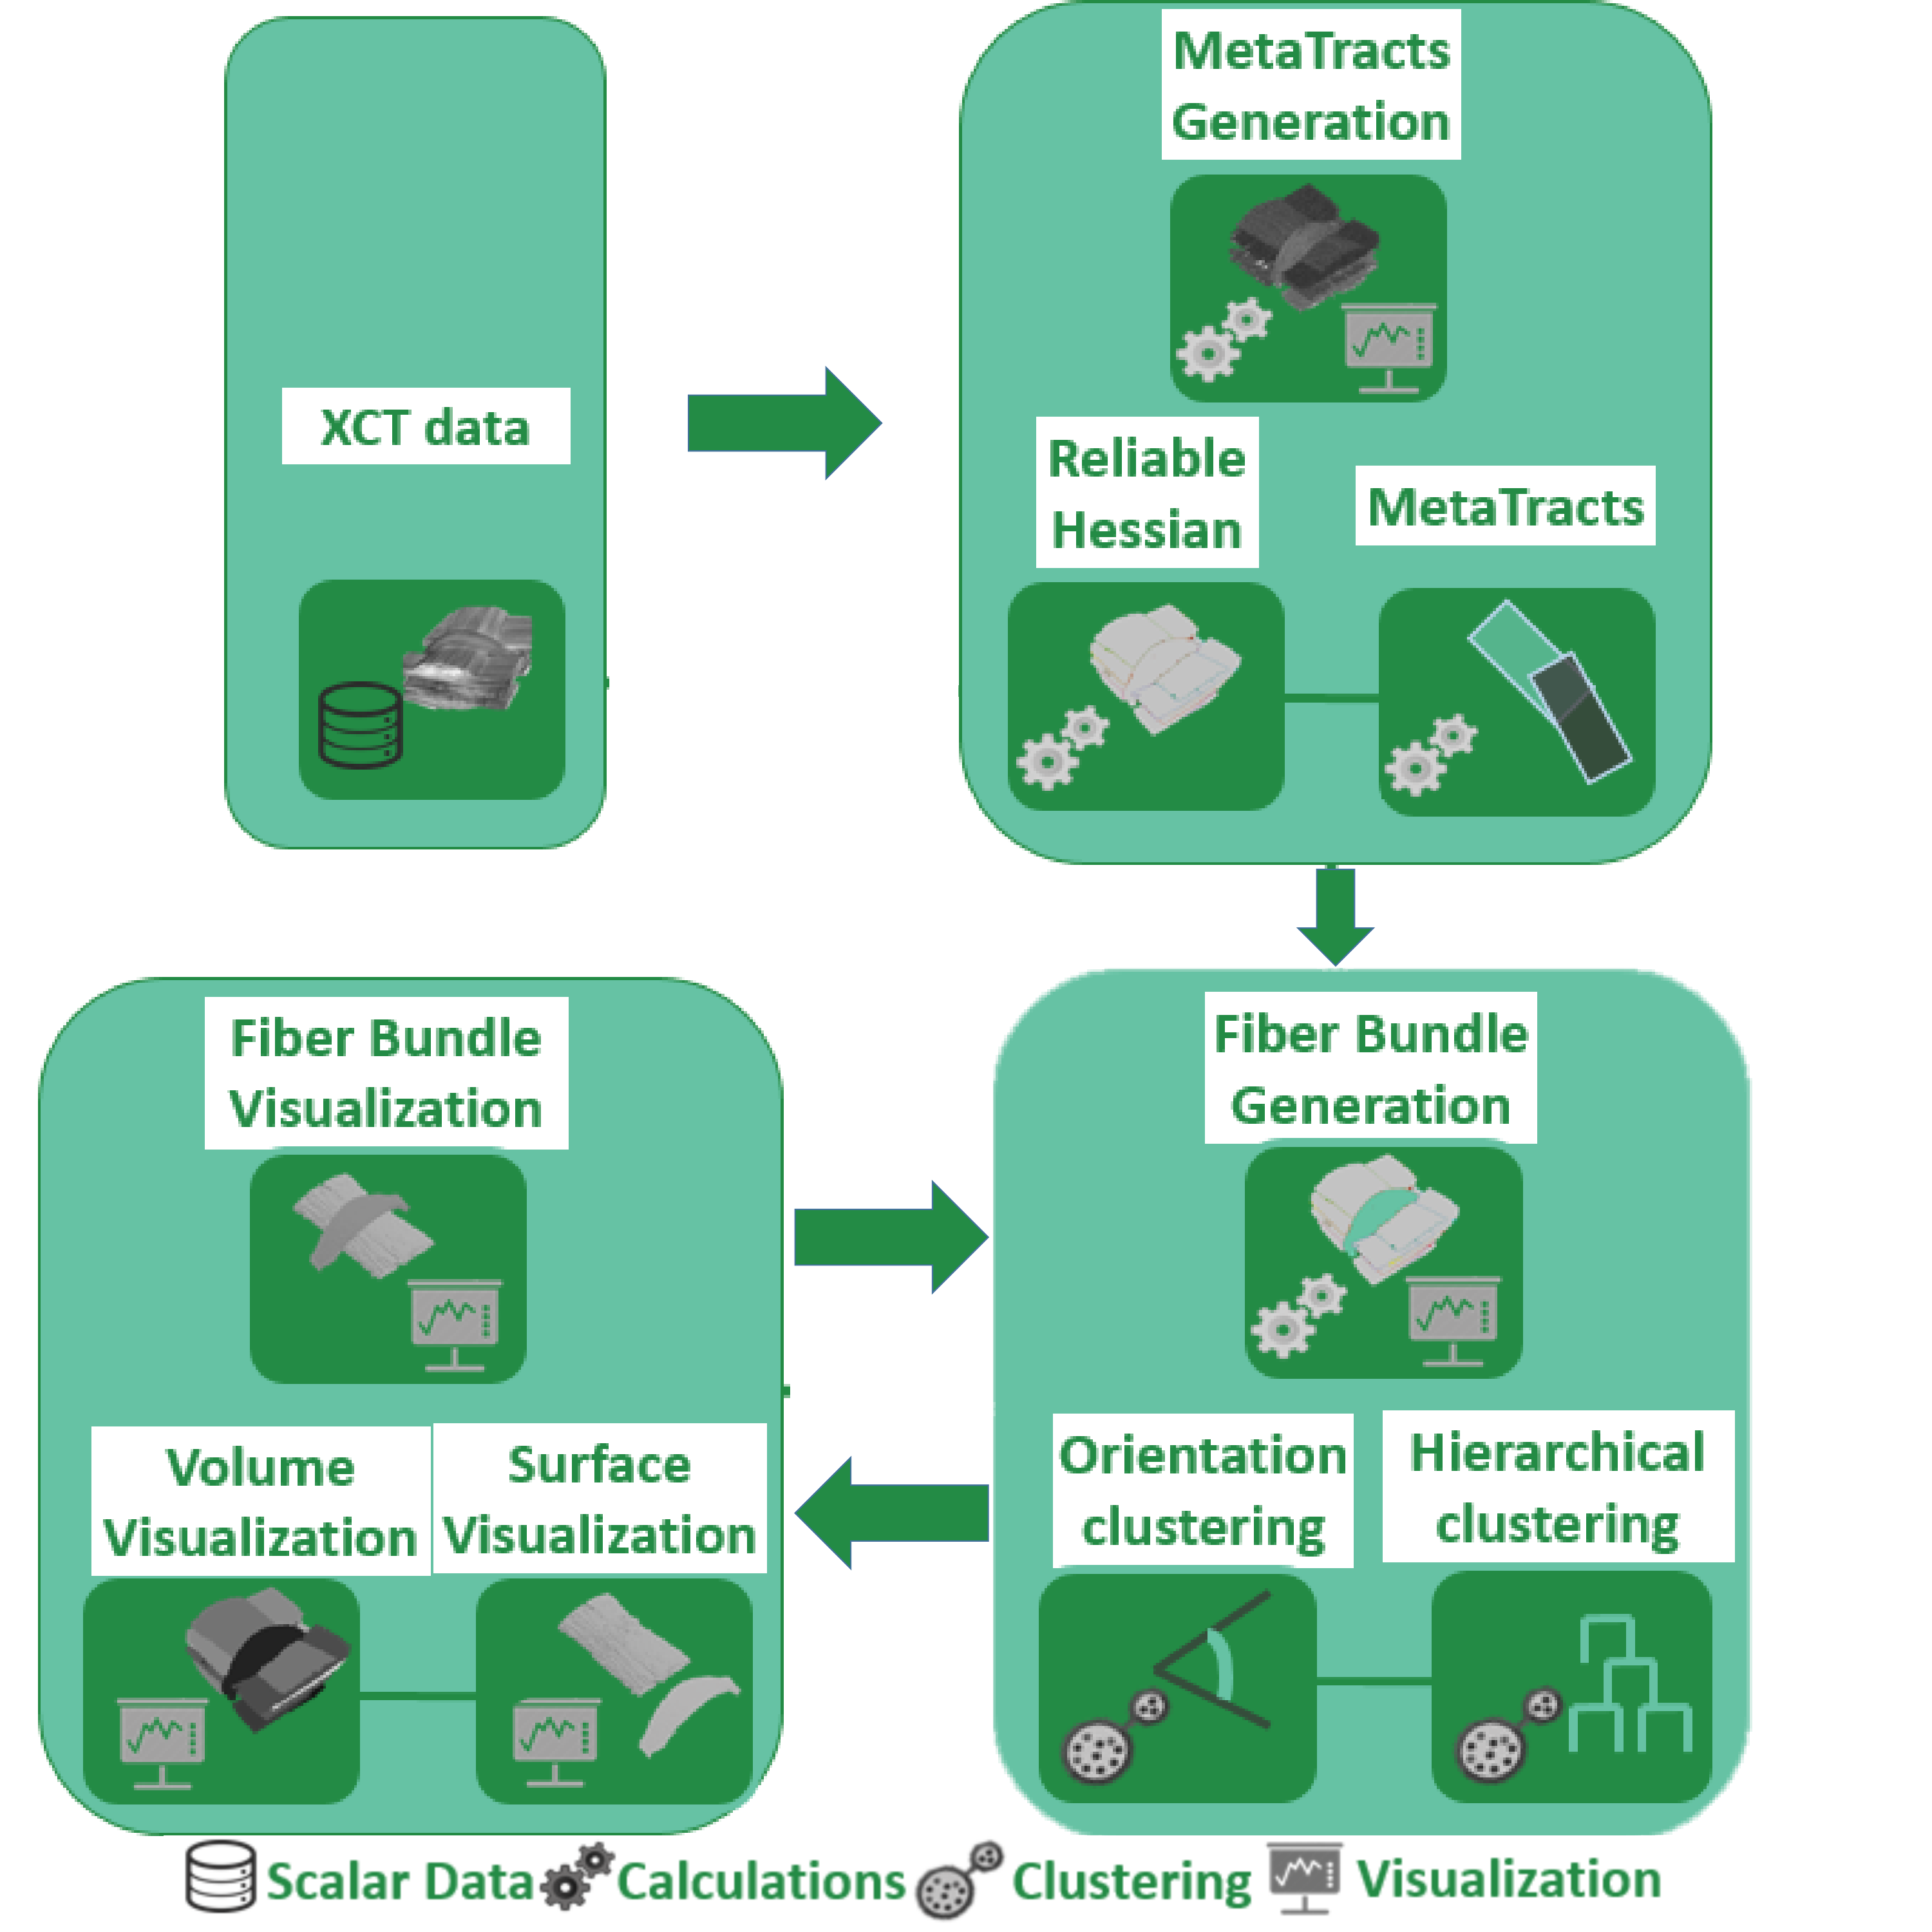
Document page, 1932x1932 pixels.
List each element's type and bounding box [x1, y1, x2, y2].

picture [958, 0, 1717, 872]
text_box [794, 1180, 990, 1295]
picture [215, 0, 610, 855]
text_box [794, 1455, 989, 1571]
text_box [688, 365, 883, 480]
text_box [1296, 872, 1376, 967]
picture [30, 968, 1754, 1932]
